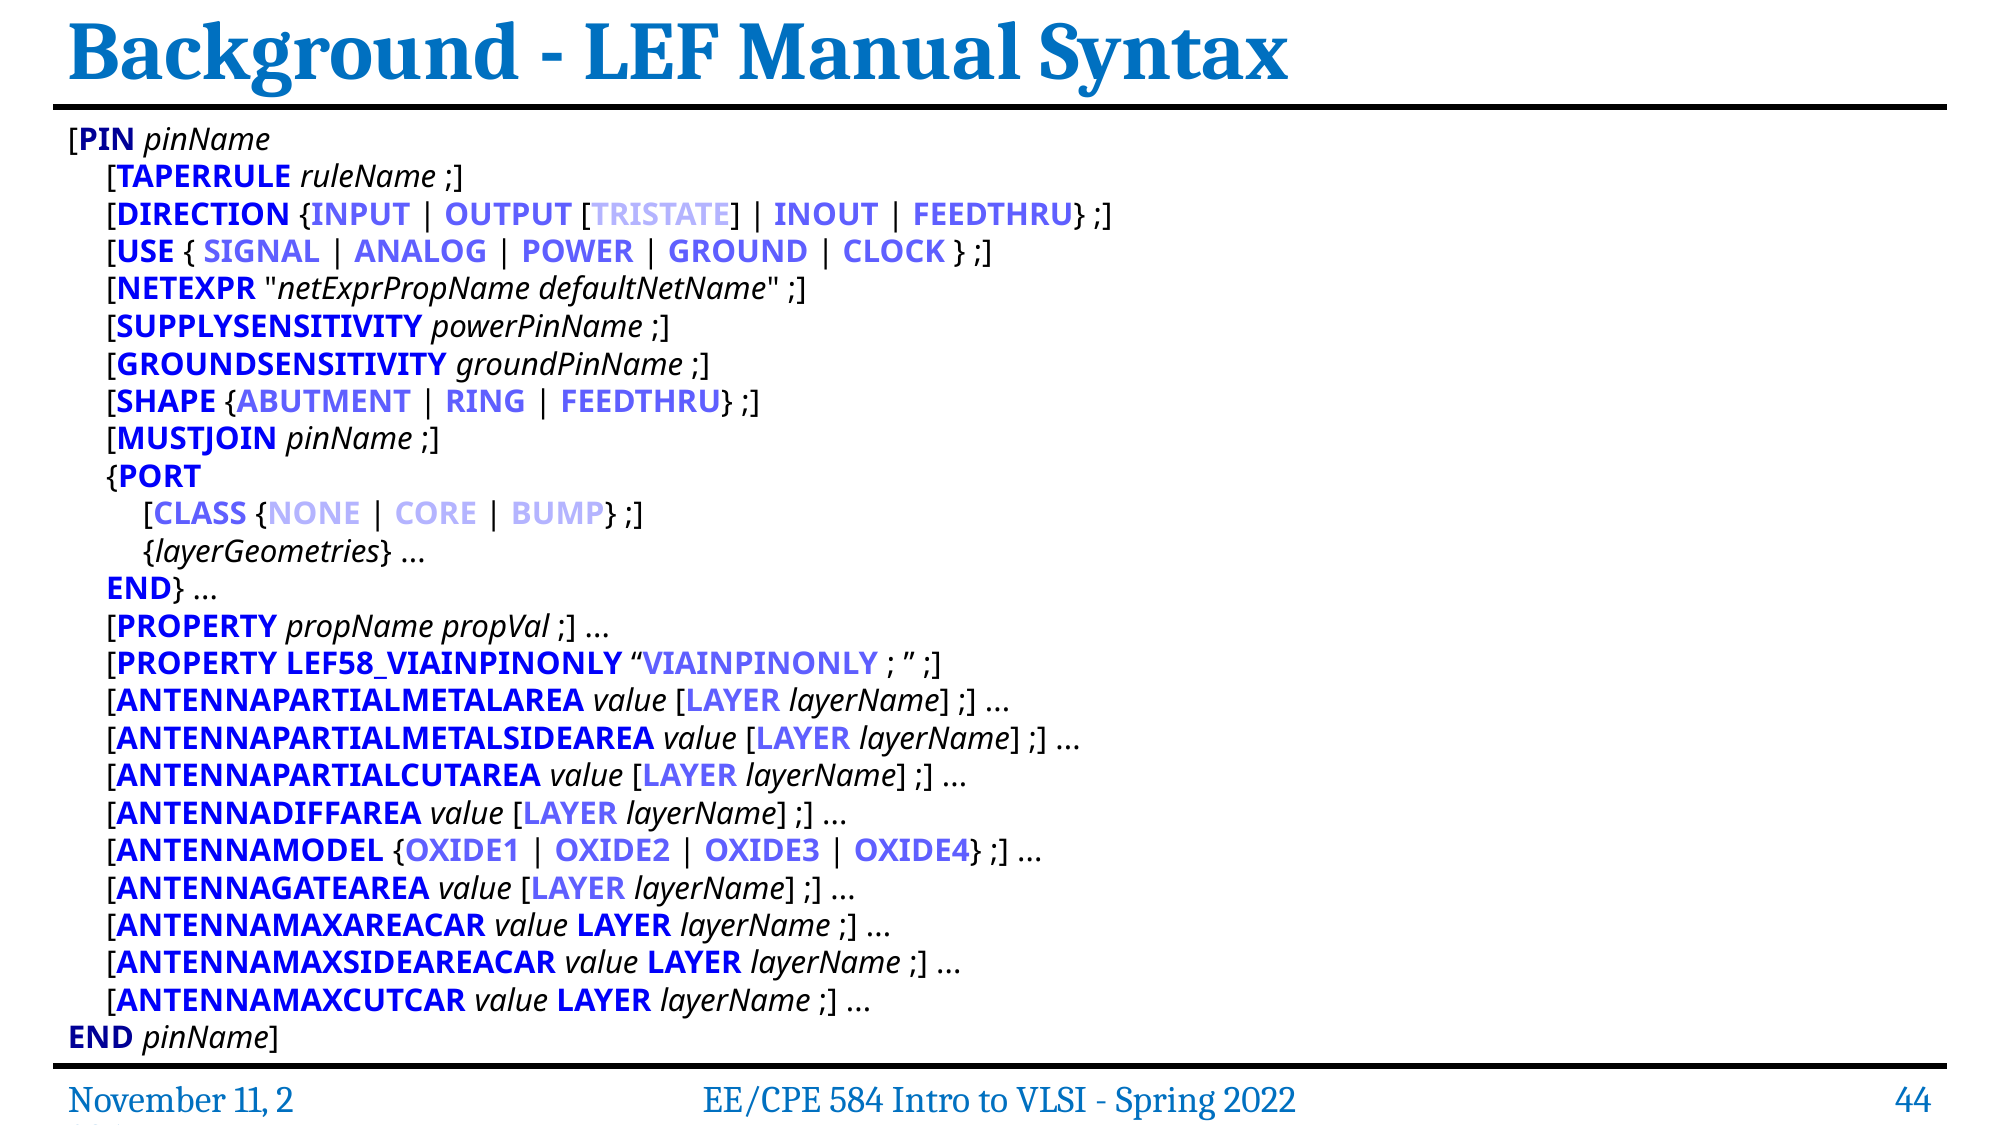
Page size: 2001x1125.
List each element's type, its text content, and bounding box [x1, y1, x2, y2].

text_box [PIN pinName [TAPERRULE ruleName ;] [DIRECTION {INPUT | OUTPUT [TRISTATE] | INOUT | FEEDTHRU} ;] [USE { SIGNAL | ANALOG | POWER | GROUND | CLOCK } ;] [NETEXPR "netExprPropName defaultNetName" ;] [SUPPLYSENSITIVITY powerPinName ;] [GROUNDSENSITIVITY groundPinName ;] [SHAPE {ABUTMENT | RING | FEEDTHRU} ;] [MUSTJOIN pinName ;] {PORT [CLASS {NONE | CORE | BUMP} ;] {layerGeometries} ... END} ... [PROPERTY propName propVal ;] ... [PROPERTY LEF58_VIAINPINONLY “VIAINPINONLY ; ” ;] [ANTENNAPARTIALMETALAREA value [LAYER layerName] ;] ... [ANTENNAPARTIALMETALSIDEAREA value [LAYER layerName] ;] ... [ANTENNAPARTIALCUTAREA value [LAYER layerName] ;] ... [ANTENNADIFFAREA value [LAYER layerName] ;] ... [ANTENNAMODEL {OXIDE1 | OXIDE2 | OXIDE3 | OXIDE4} ;] ... [ANTENNAGATEAREA value [LAYER layerName] ;] ... [ANTENNAMAXAREACAR value LAYER layerName ;] ... [ANTENNAMAXSIDEAREACAR value LAYER layerName ;] ... [ANTENNAMAXCUTCAR value LAYER layerName ;] ... END pinName] [53, 111, 1791, 1062]
list Background - LEF Manual Syntax [53, 0, 1947, 112]
